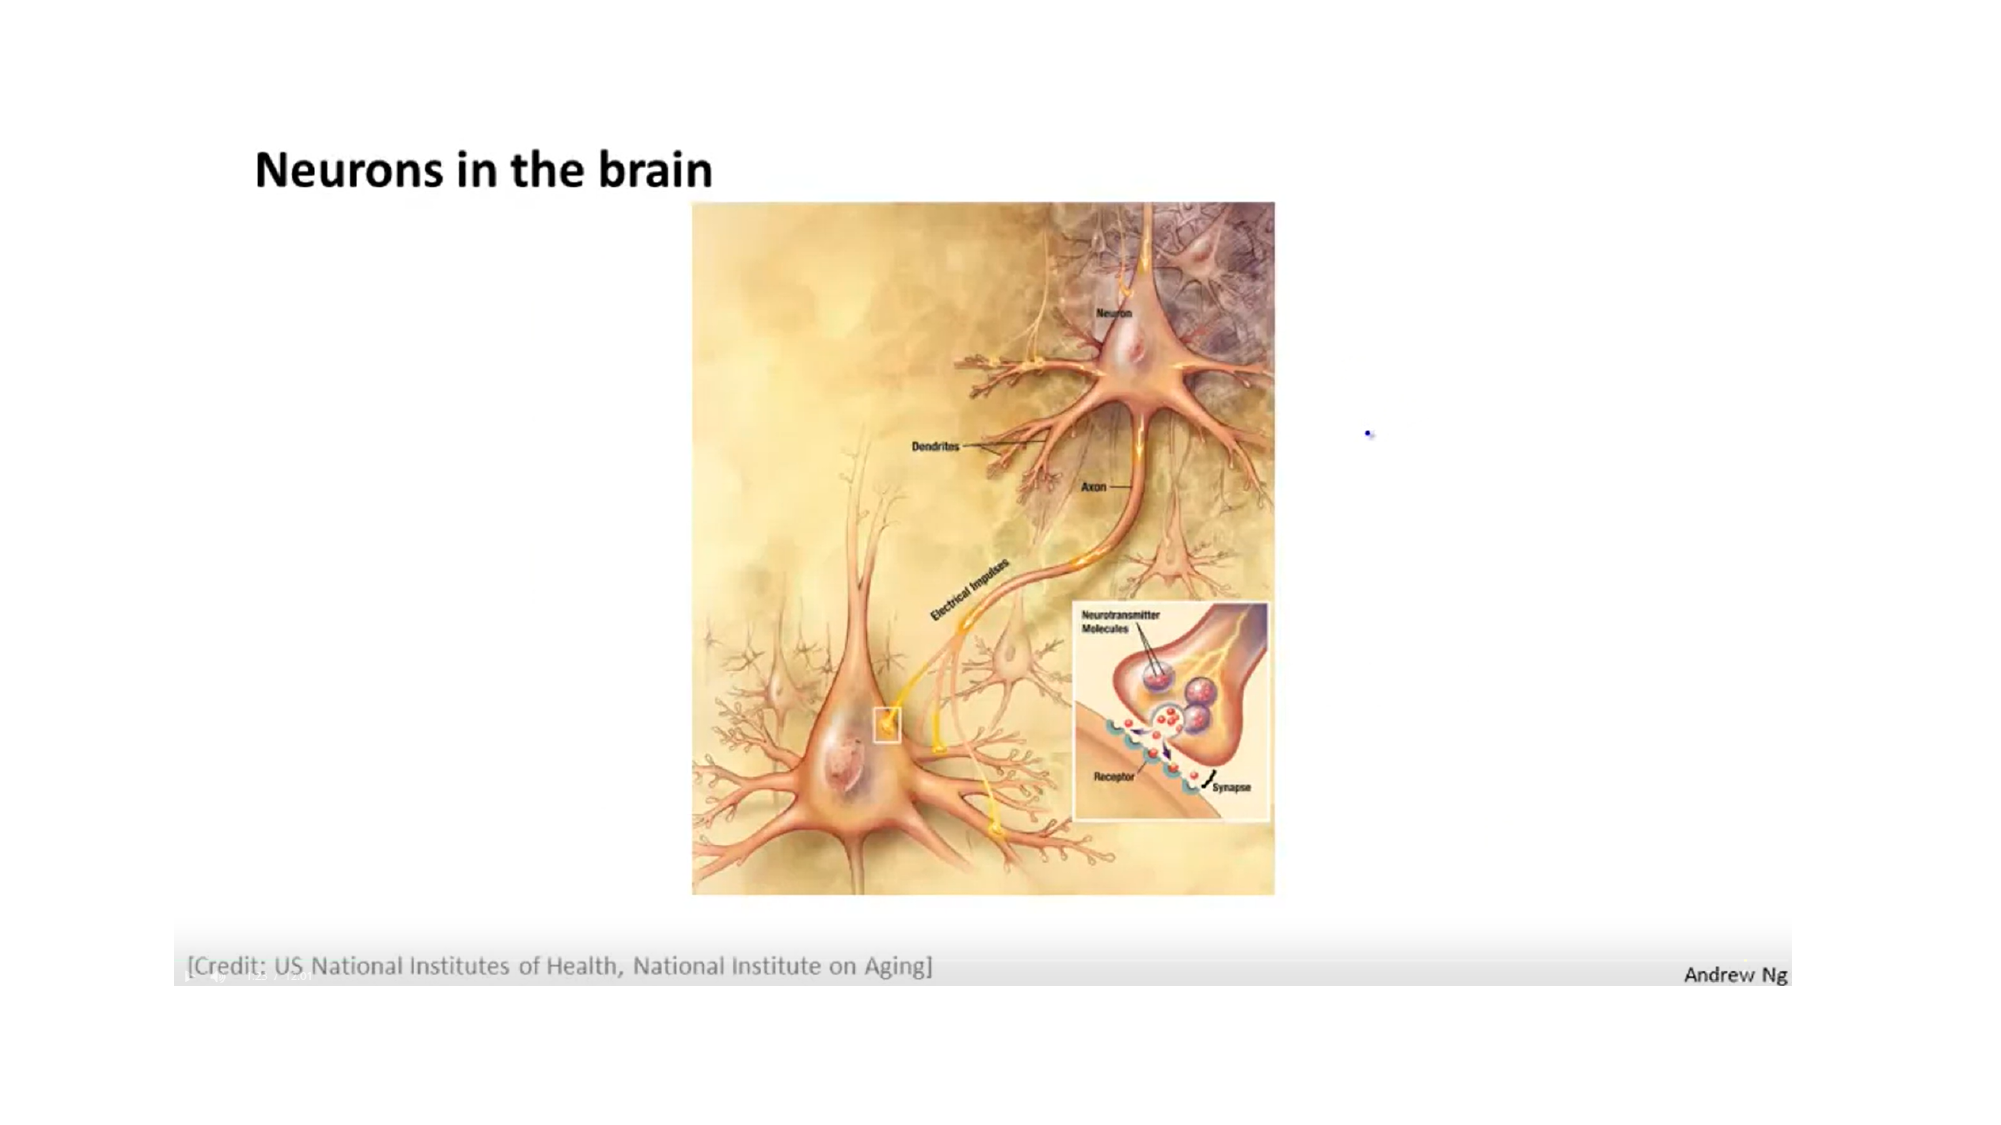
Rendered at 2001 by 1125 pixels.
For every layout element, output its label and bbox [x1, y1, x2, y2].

picture [174, 80, 1792, 986]
